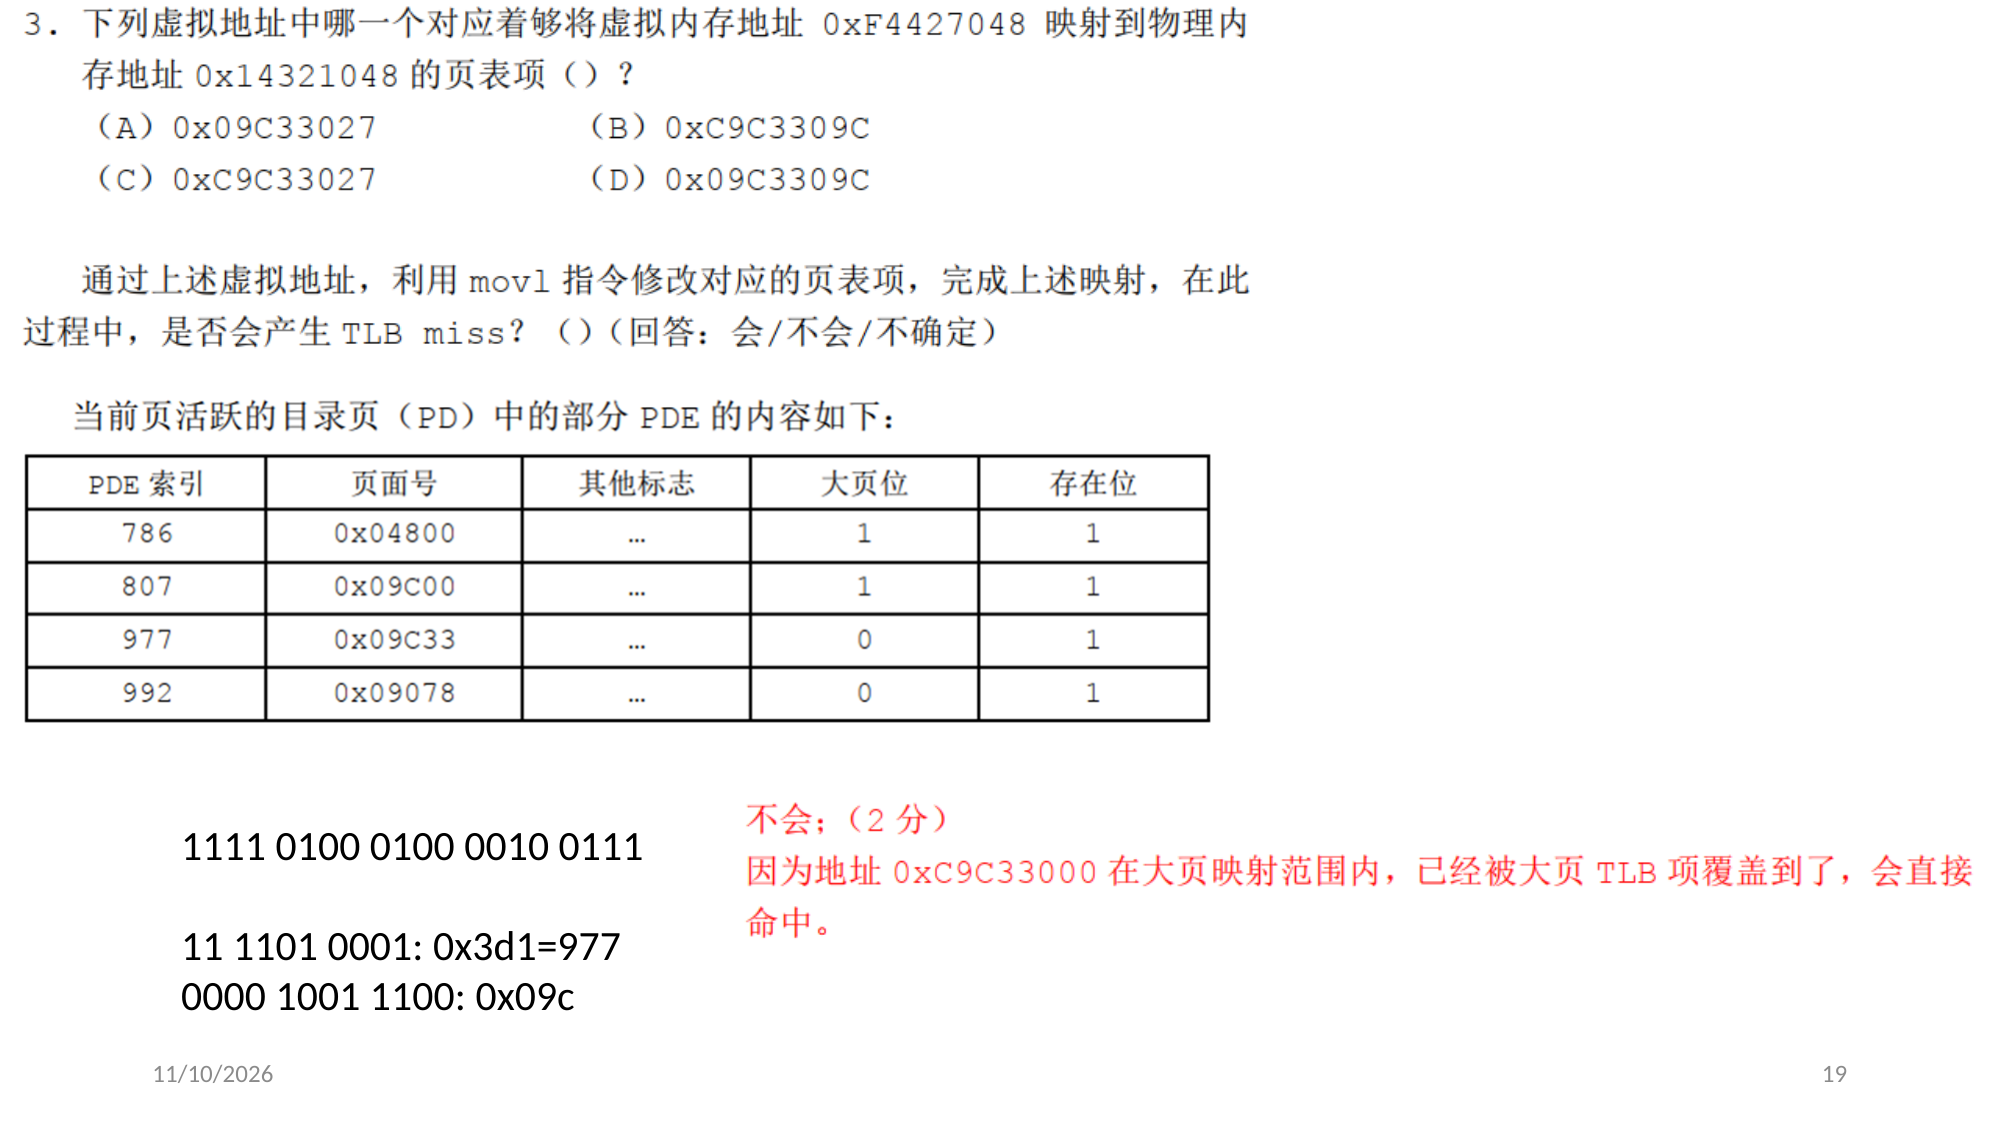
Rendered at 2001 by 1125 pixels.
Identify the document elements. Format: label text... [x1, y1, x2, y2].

picture [0, 0, 1315, 380]
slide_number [137, 1042, 588, 1103]
picture [723, 770, 1981, 968]
slide_number 19 [1412, 1042, 1863, 1103]
text_box 1111 0100 0100 0010 0111 11 1101 0001: 0x3d1=977 0000 1001 1100: 0x09c [166, 811, 660, 1027]
picture [0, 395, 1293, 730]
